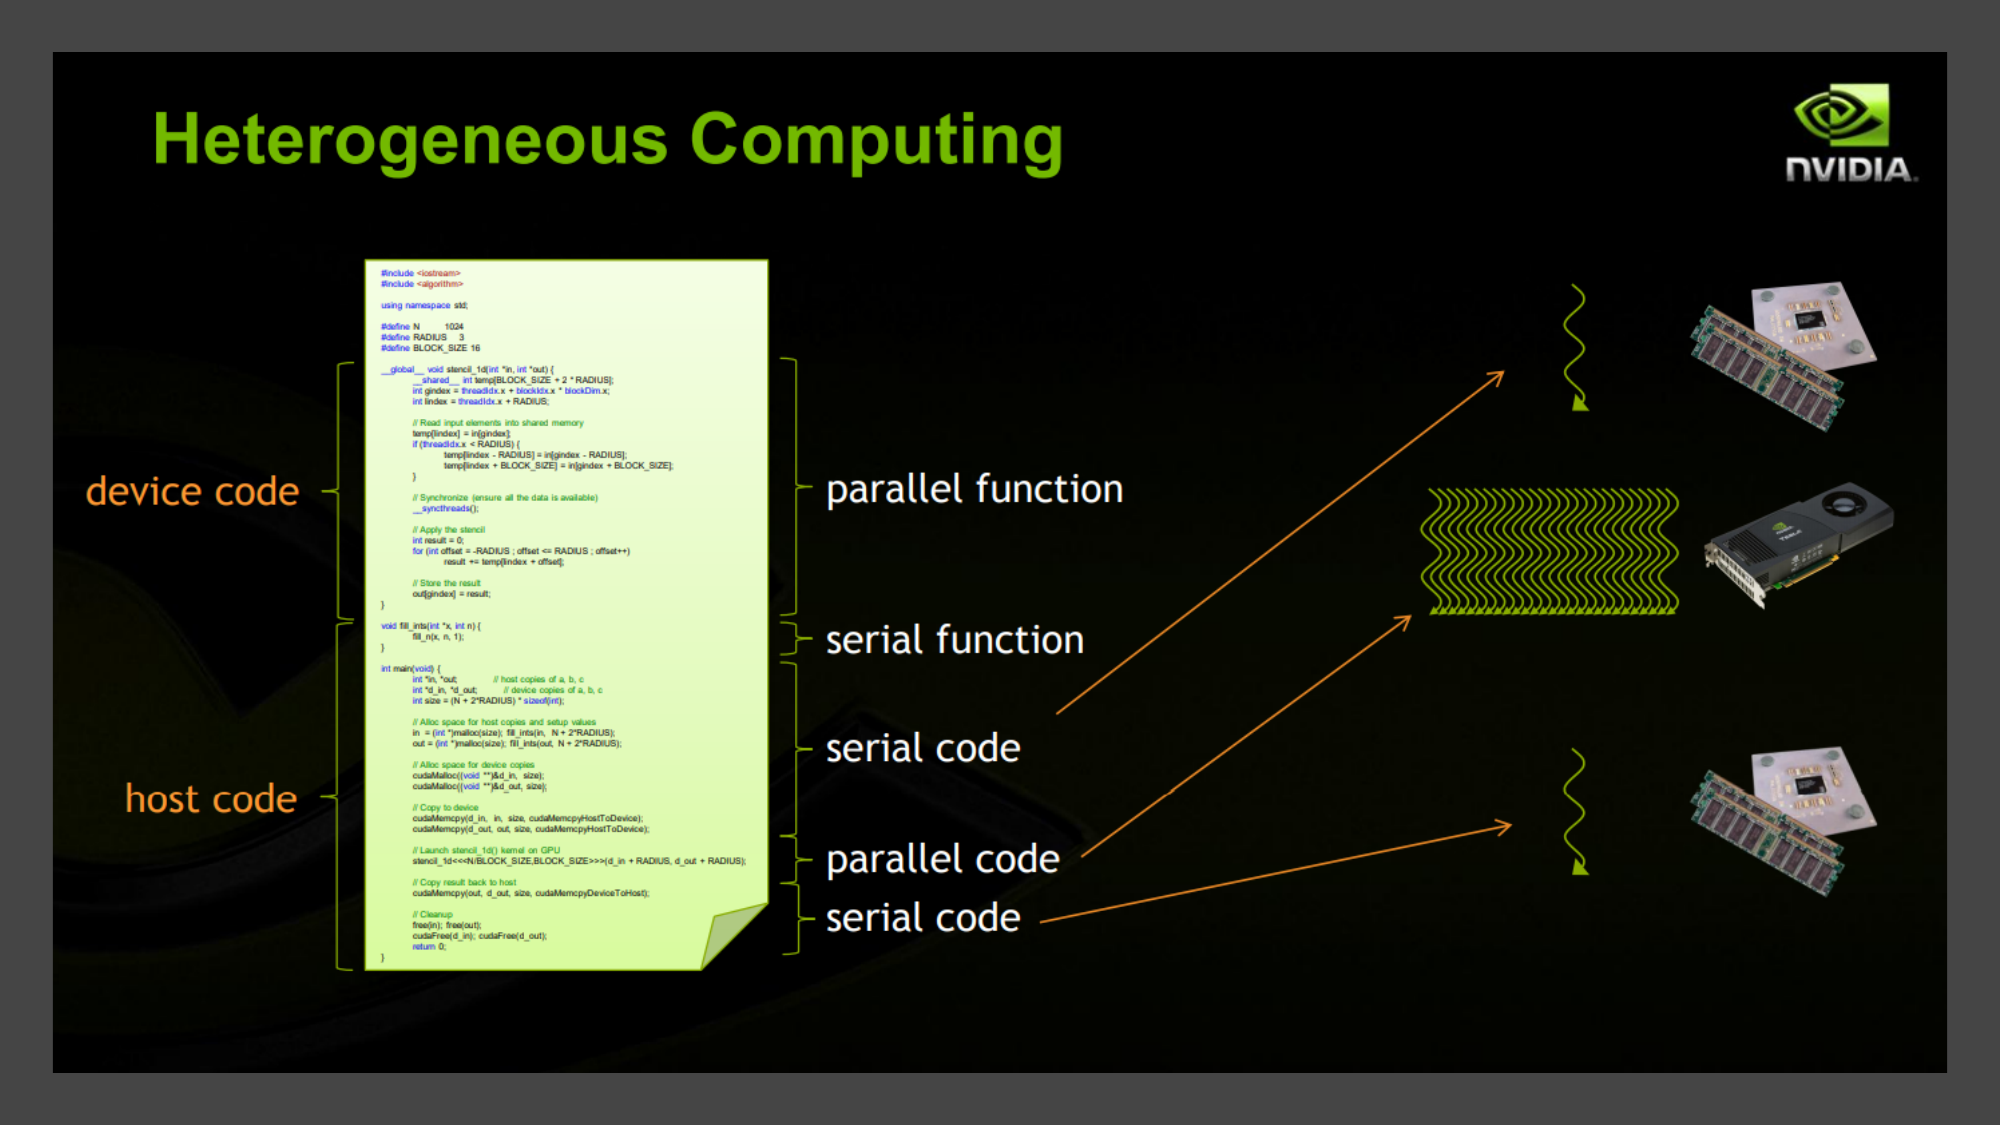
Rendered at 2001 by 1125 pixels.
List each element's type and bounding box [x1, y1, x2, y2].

picture [52, 52, 1948, 1073]
